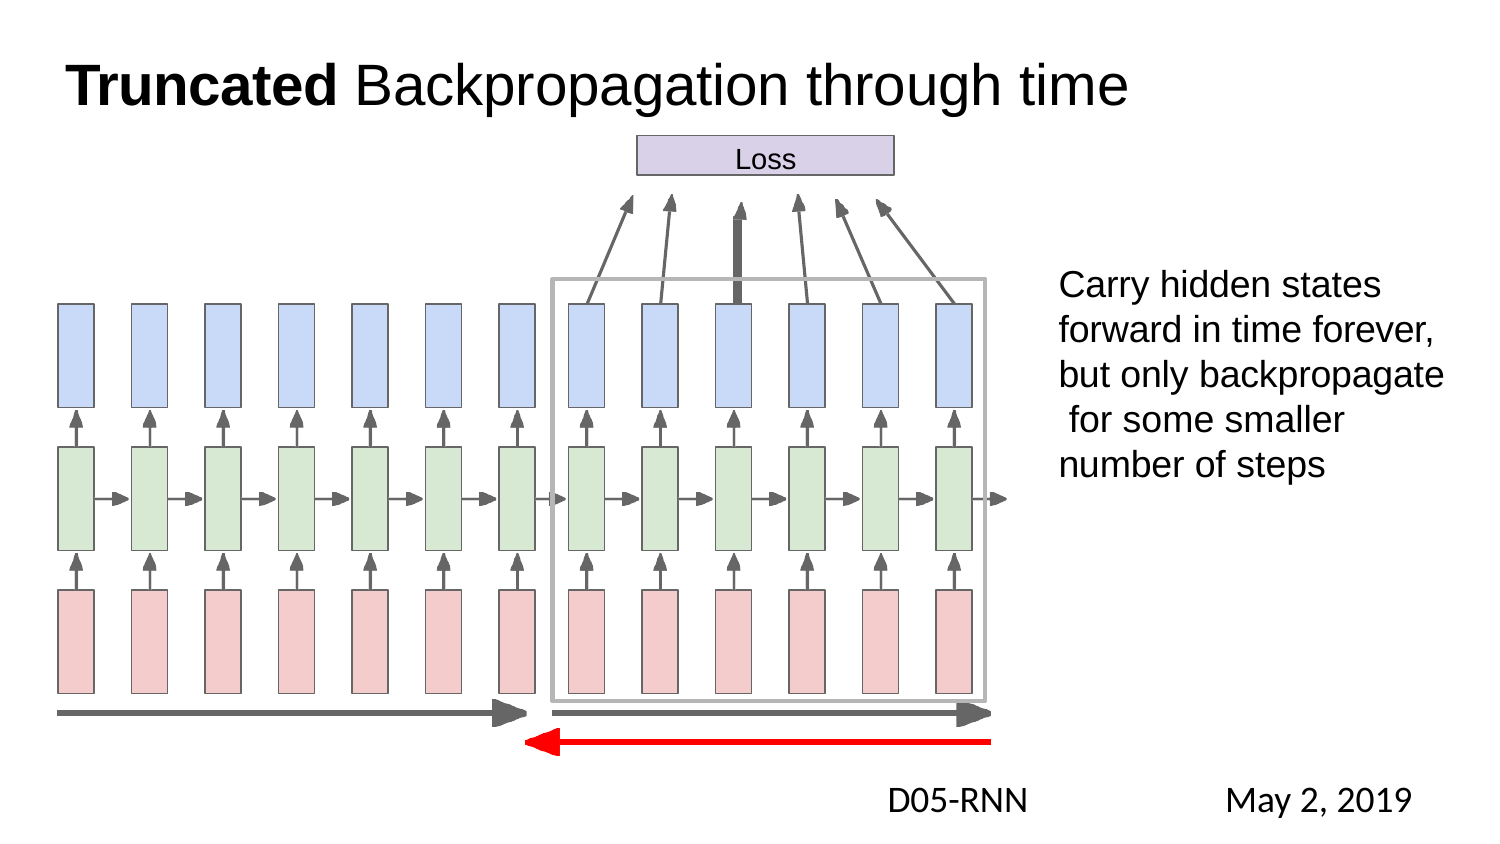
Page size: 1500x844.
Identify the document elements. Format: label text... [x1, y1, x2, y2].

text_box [0, 193, 1500, 844]
text_box Loss [637, 135, 895, 175]
title Truncated Backpropagation through time [62, 45, 1138, 189]
